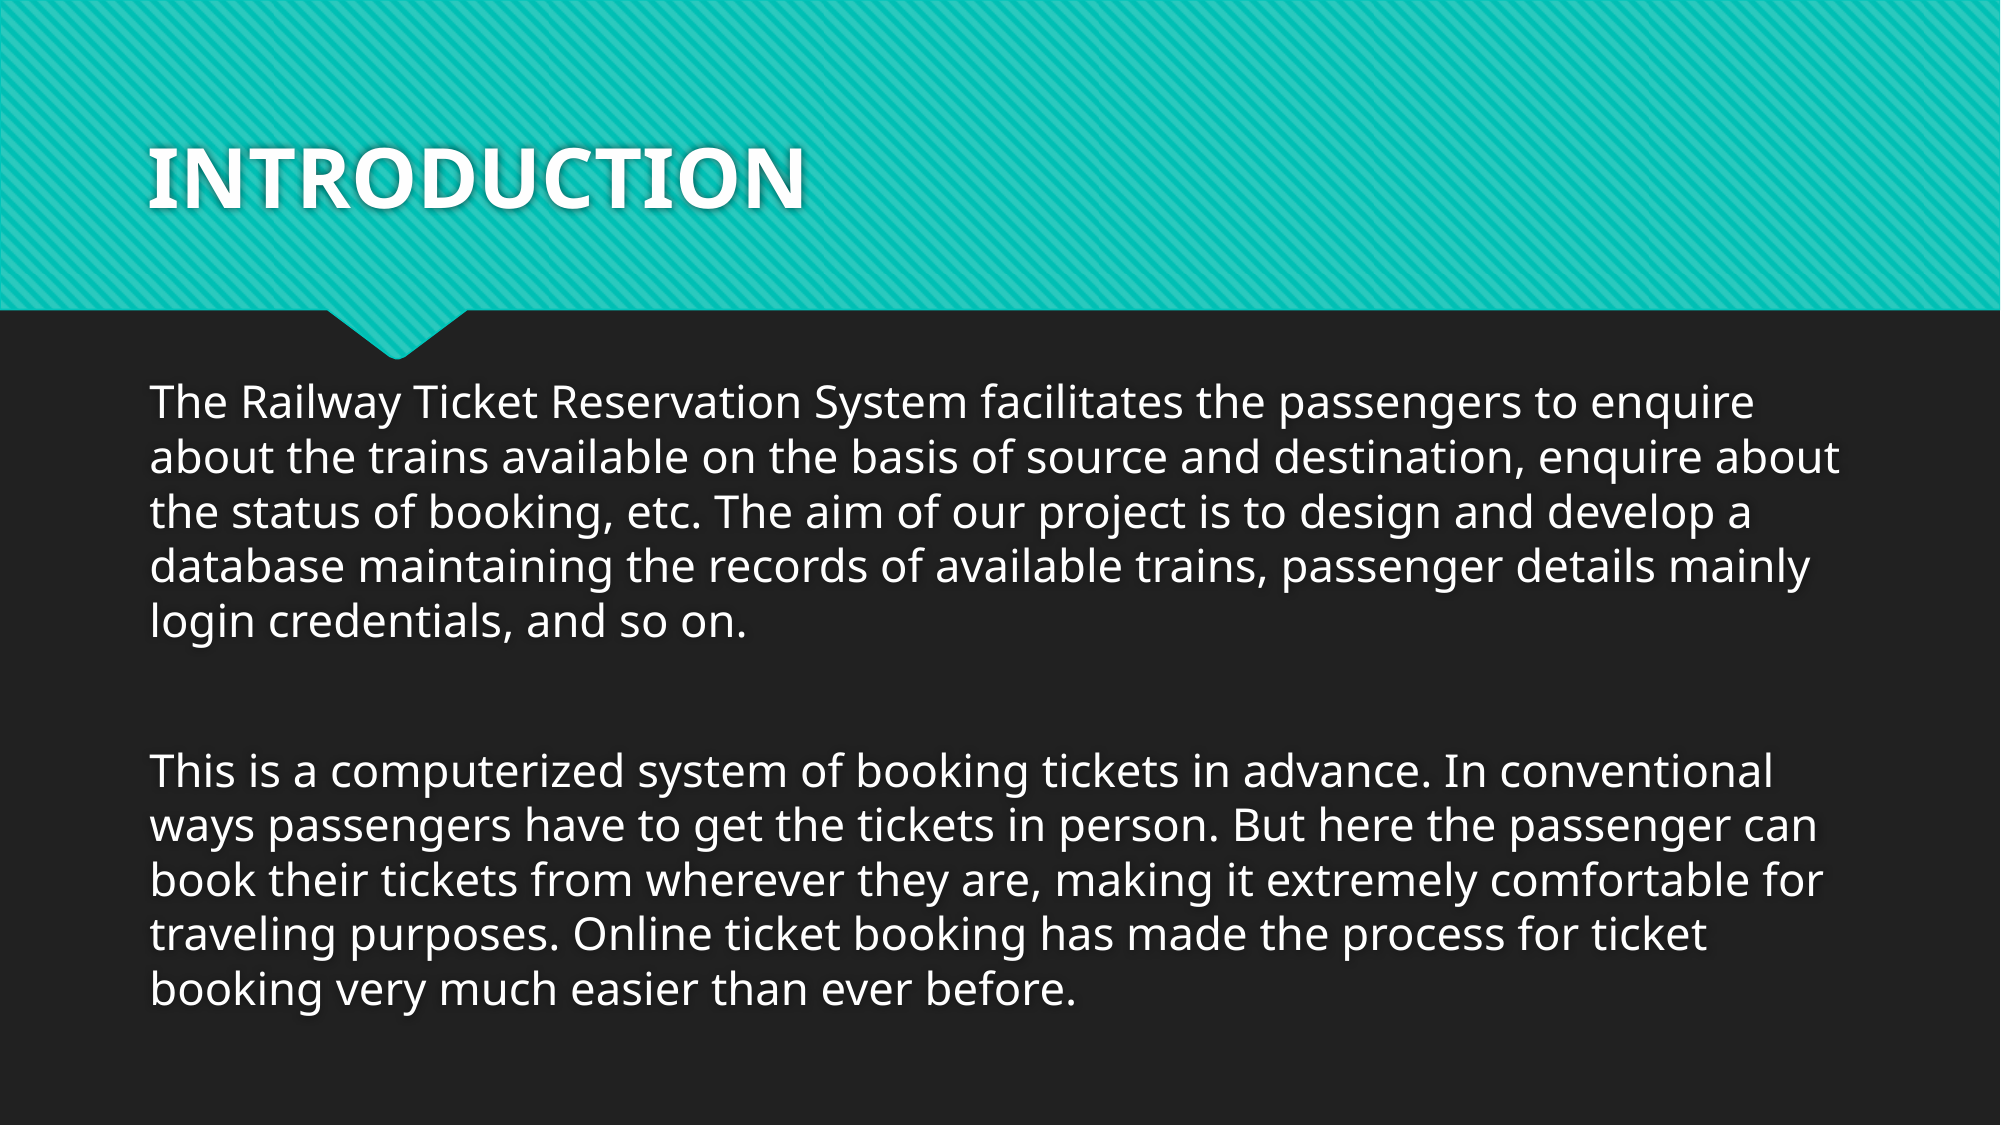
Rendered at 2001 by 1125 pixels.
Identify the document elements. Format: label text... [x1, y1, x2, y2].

title INTRODUCTION [132, 73, 1868, 233]
list The Railway Ticket Reservation System facilitates the passengers to enquire about the trains available on the basis of source and destination, enquire about the status of booking, etc. The aim of our project is to design and develop a database maintaining the records of available trains, passenger details mainly login credentials, and so on. This is a computerized system of booking tickets in advance. In conventional ways passengers have to get the tickets in person. But here the passenger can book their tickets from wherever they are, making it extremely comfortable for traveling purposes. Online ticket booking has made the process for ticket booking very much easier than ever before. [134, 364, 1866, 1024]
